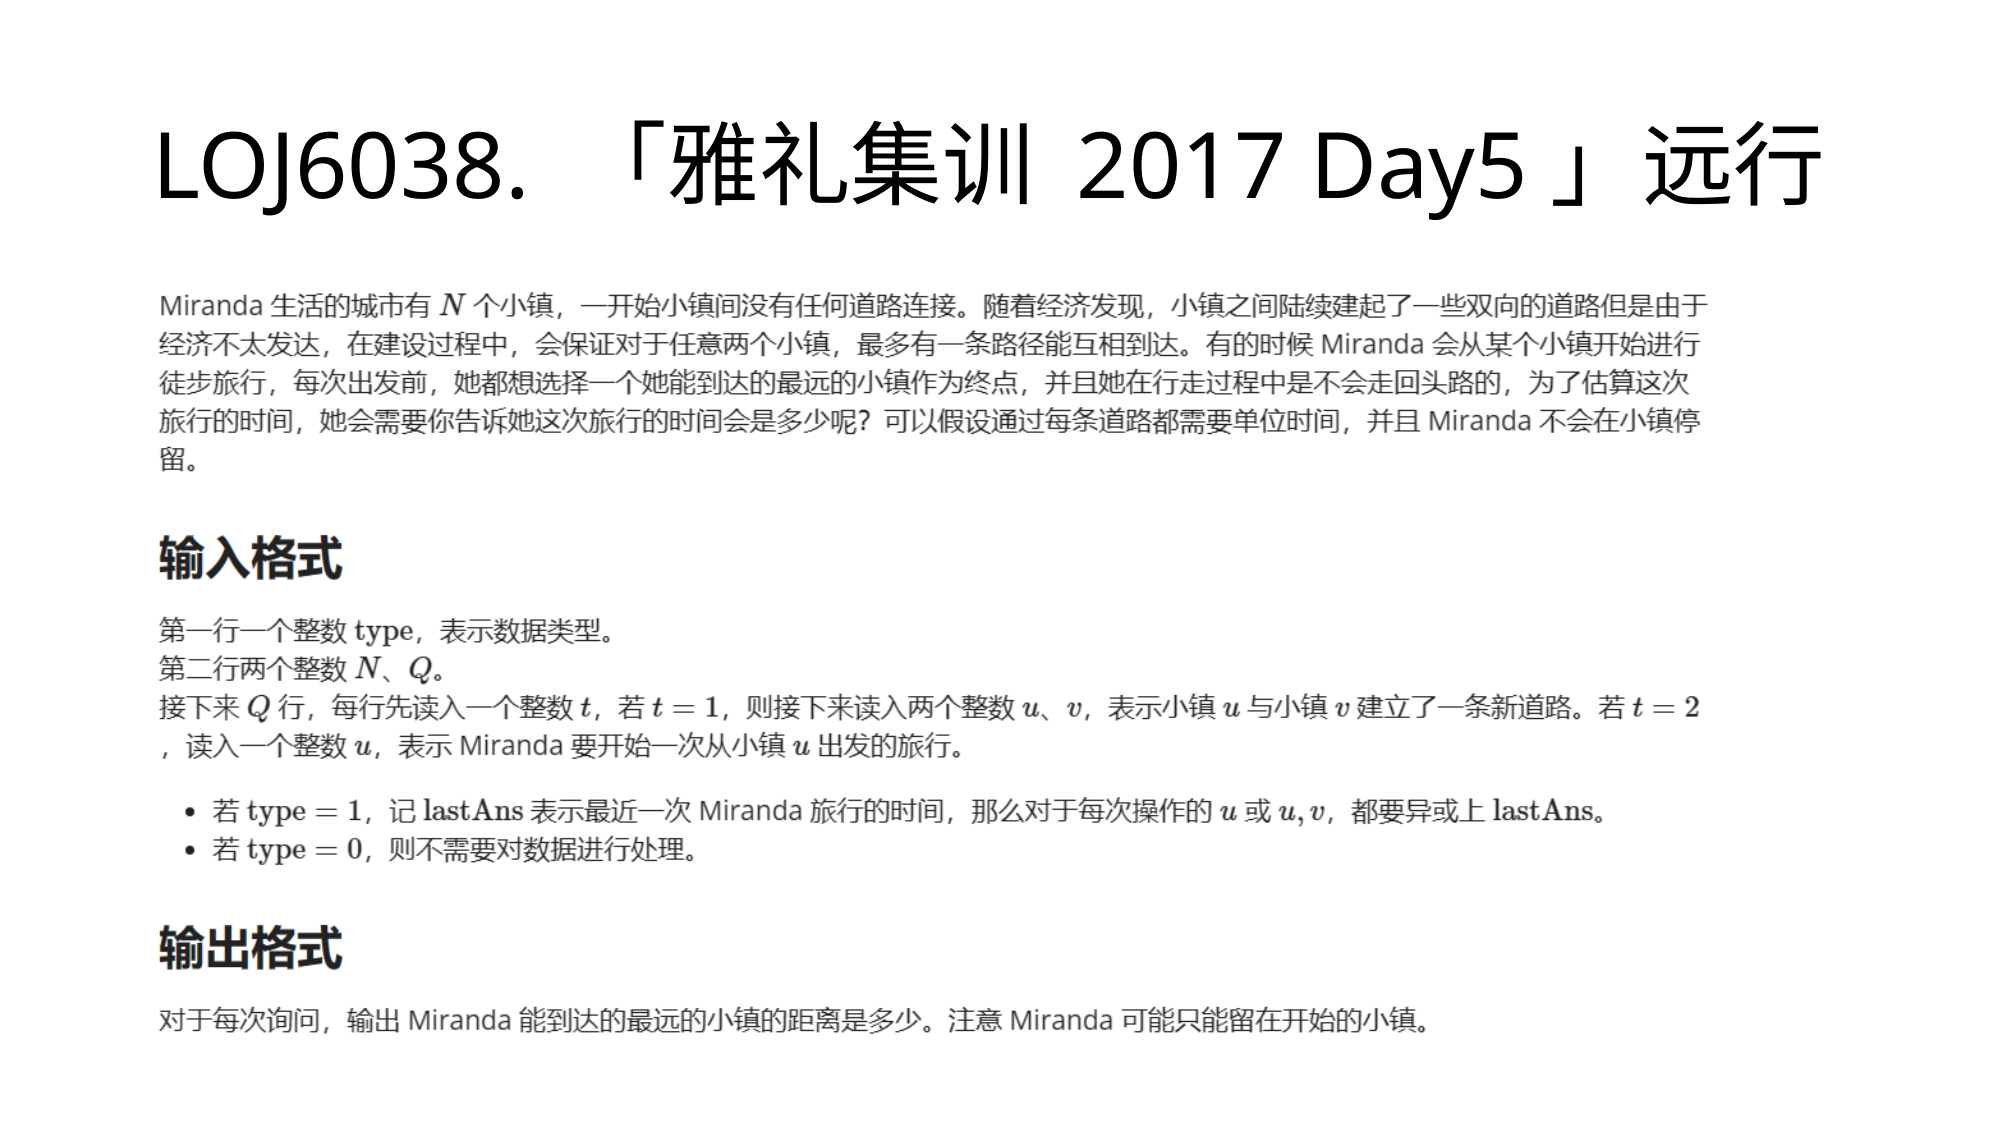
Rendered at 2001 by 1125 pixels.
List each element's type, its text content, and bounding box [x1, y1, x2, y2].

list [137, 277, 1740, 1067]
title LOJ6038. 「雅礼集训 2017 Day5」远行 [137, 59, 1863, 278]
